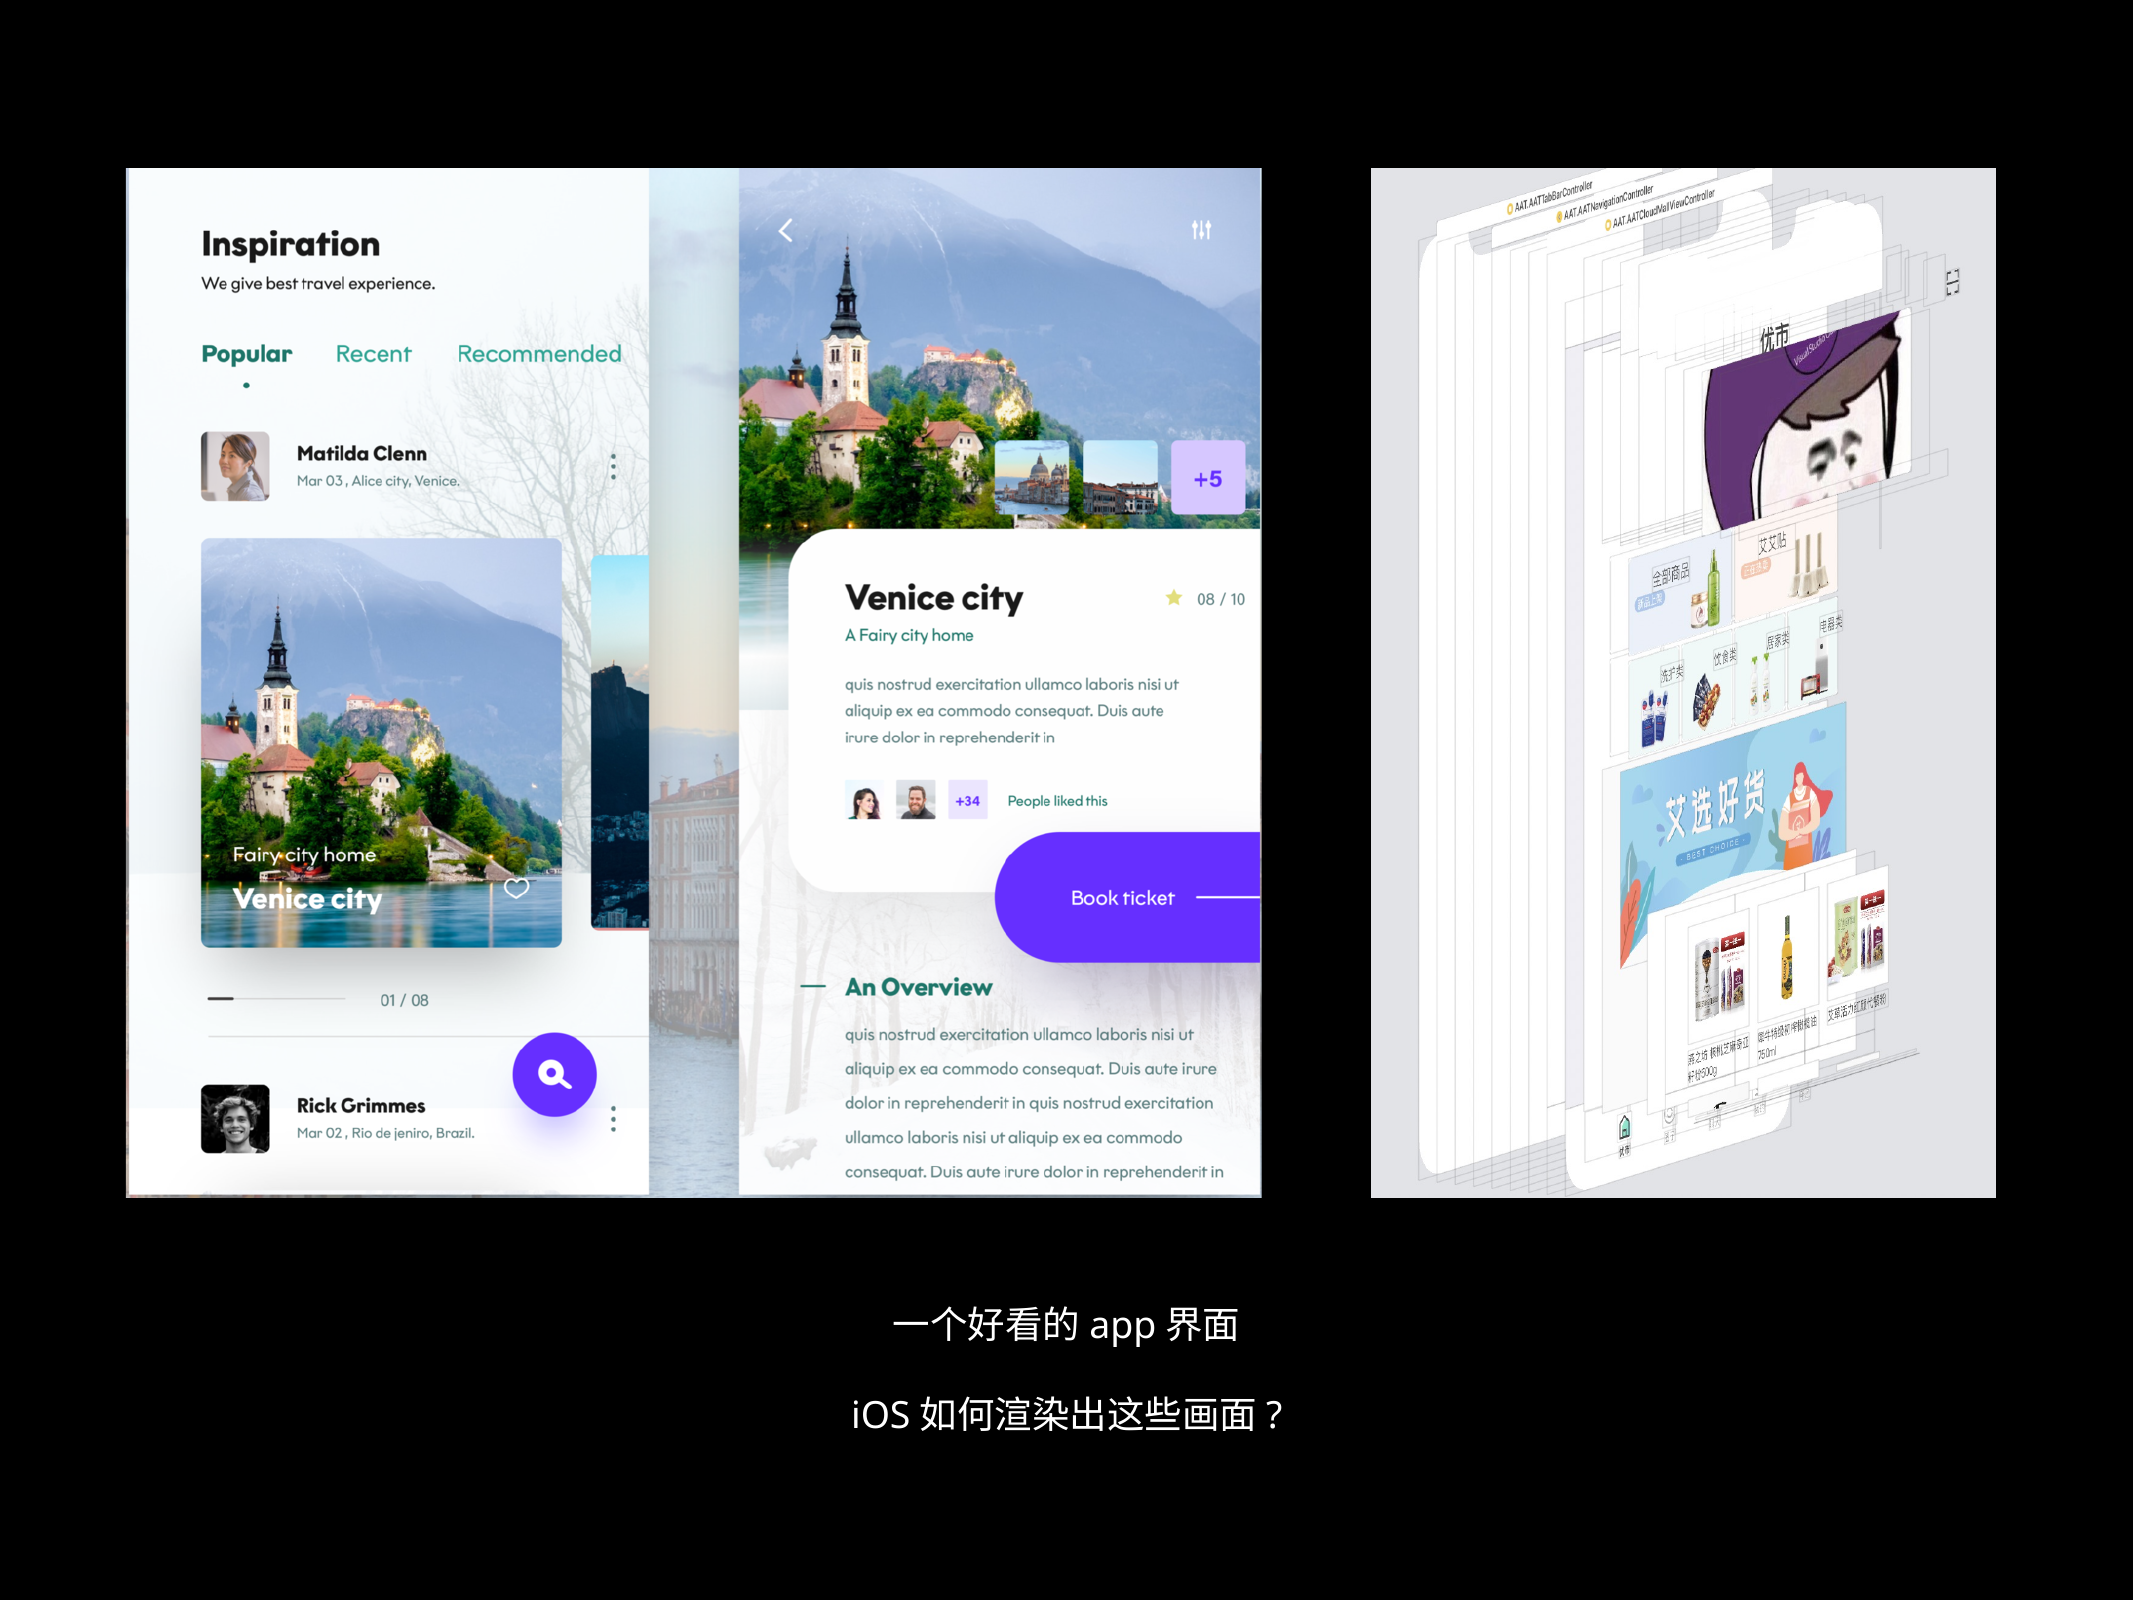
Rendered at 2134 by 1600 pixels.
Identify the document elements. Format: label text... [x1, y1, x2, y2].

picture [125, 167, 1262, 1198]
picture [1370, 167, 1997, 1198]
text_box 一个好看的app界面 iOS如何渲染出这些画面? [842, 1292, 1291, 1445]
